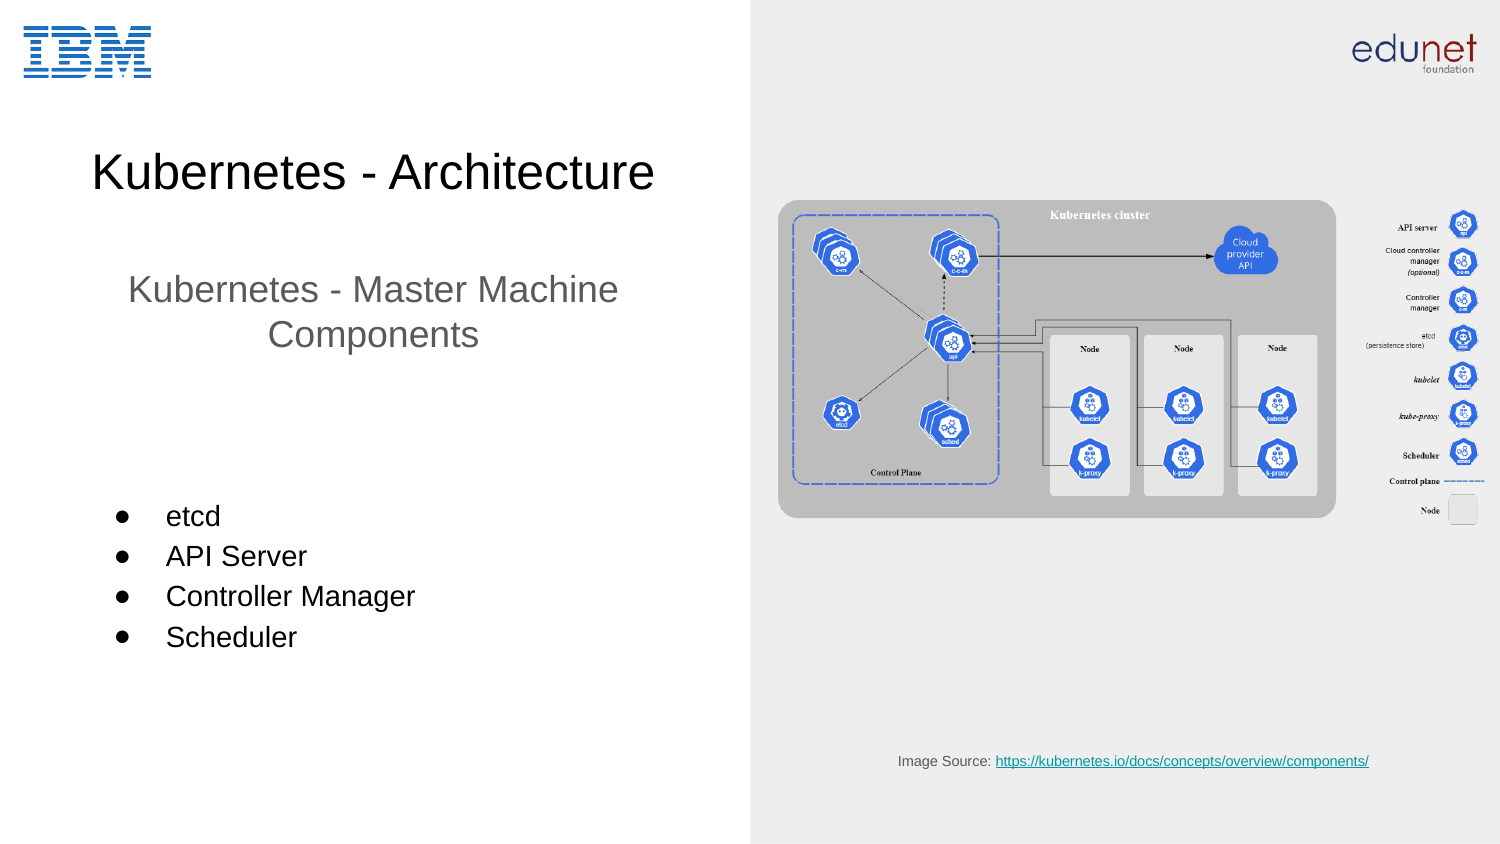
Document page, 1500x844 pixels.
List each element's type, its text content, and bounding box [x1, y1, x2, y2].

subtitle Kubernetes - Master Machine Components [41, 257, 706, 363]
list Image Source: https://kubernetes.io/docs/concepts/overview/components/ [810, 734, 1457, 783]
picture [1350, 26, 1480, 78]
picture [769, 191, 1500, 534]
title Kubernetes - Architecture [41, 117, 706, 223]
picture [23, 26, 151, 78]
list etcd API Server Controller Manager Scheduler [75, 362, 706, 783]
